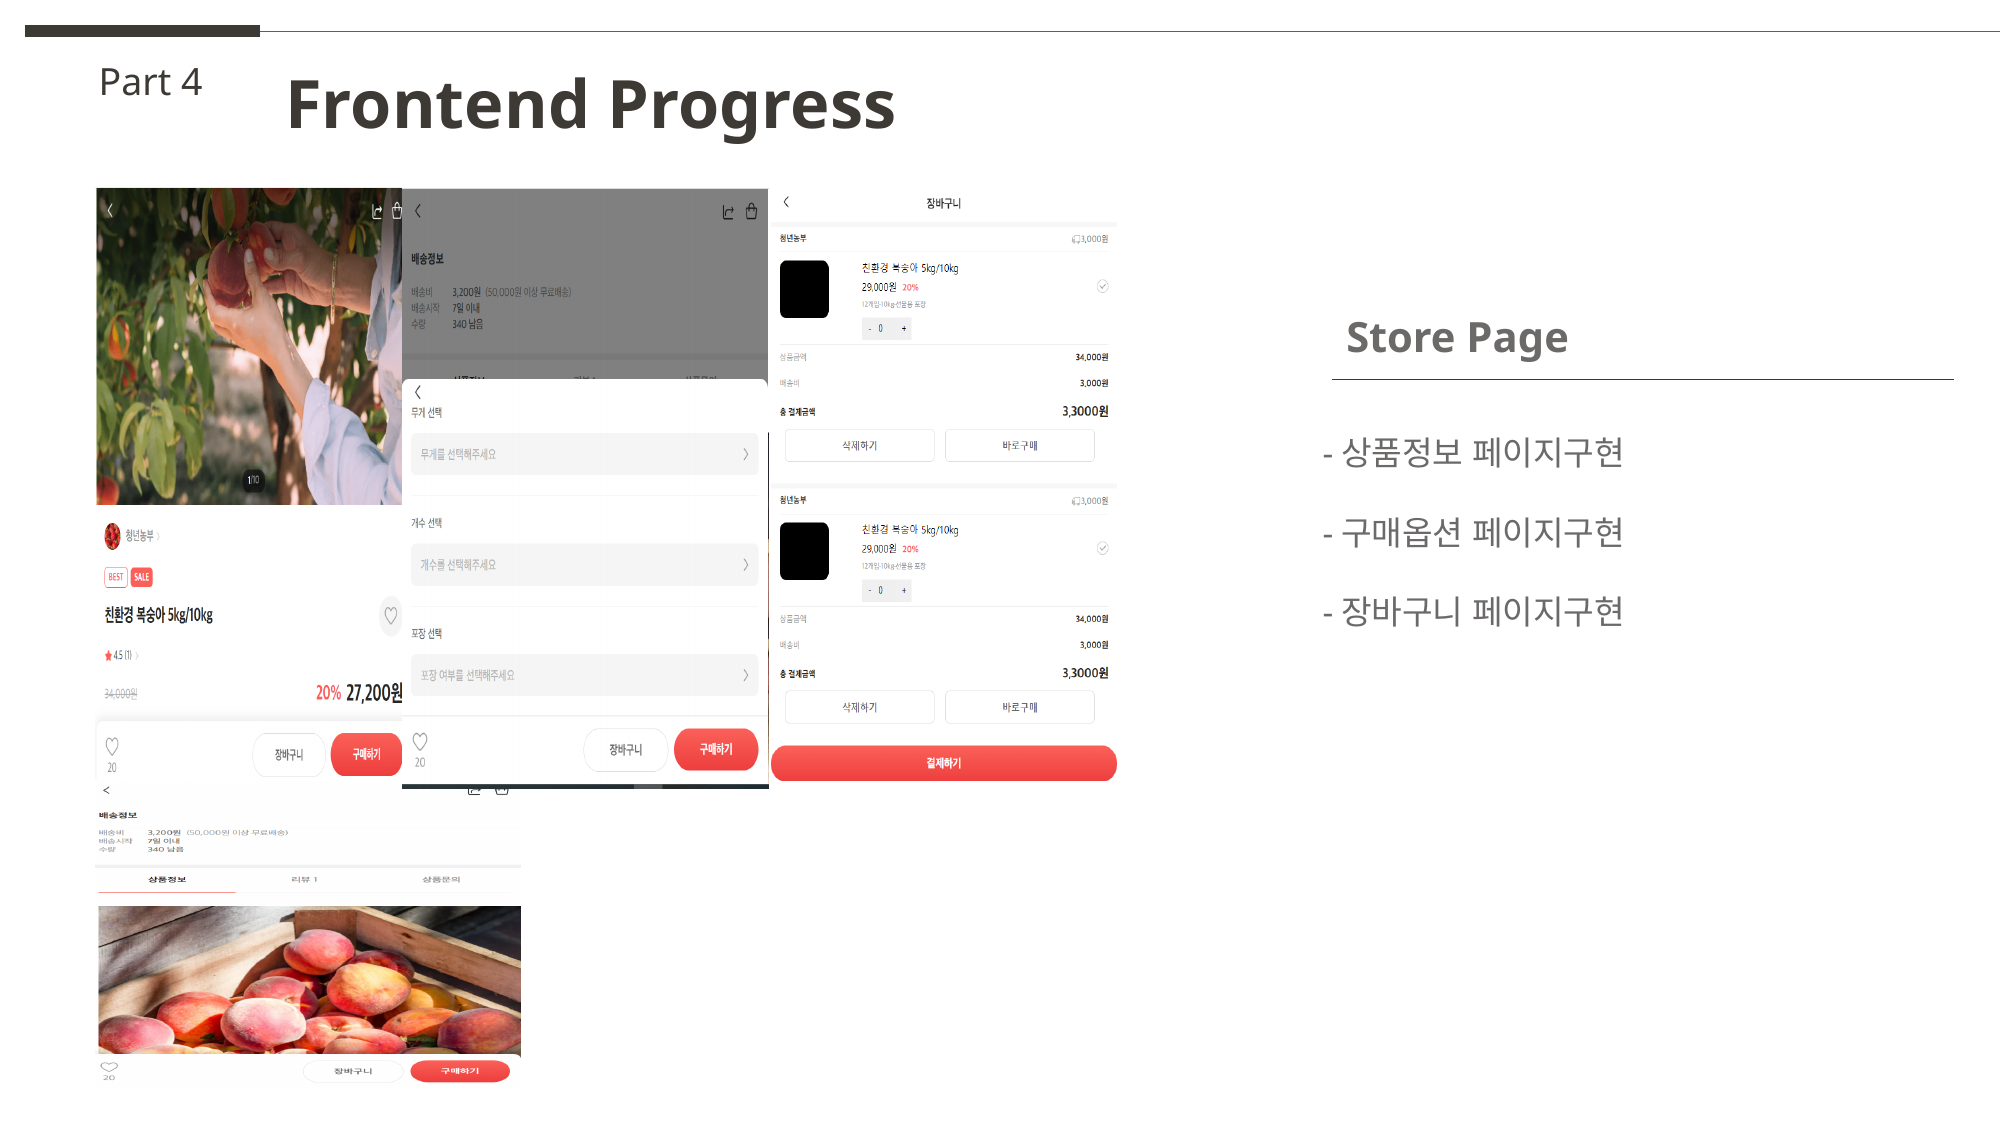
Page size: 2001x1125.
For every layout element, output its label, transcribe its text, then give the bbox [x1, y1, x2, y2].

picture [770, 187, 1137, 781]
picture [95, 185, 769, 1089]
text_box Frontend Progress [270, 54, 912, 149]
text_box Store Page [1331, 303, 1715, 369]
text_box Part 4 [84, 50, 218, 110]
text_box -상품정보 페이지구현 -구매옵션 페이지구현 -장바구니 페이지구현 [1307, 424, 1900, 639]
